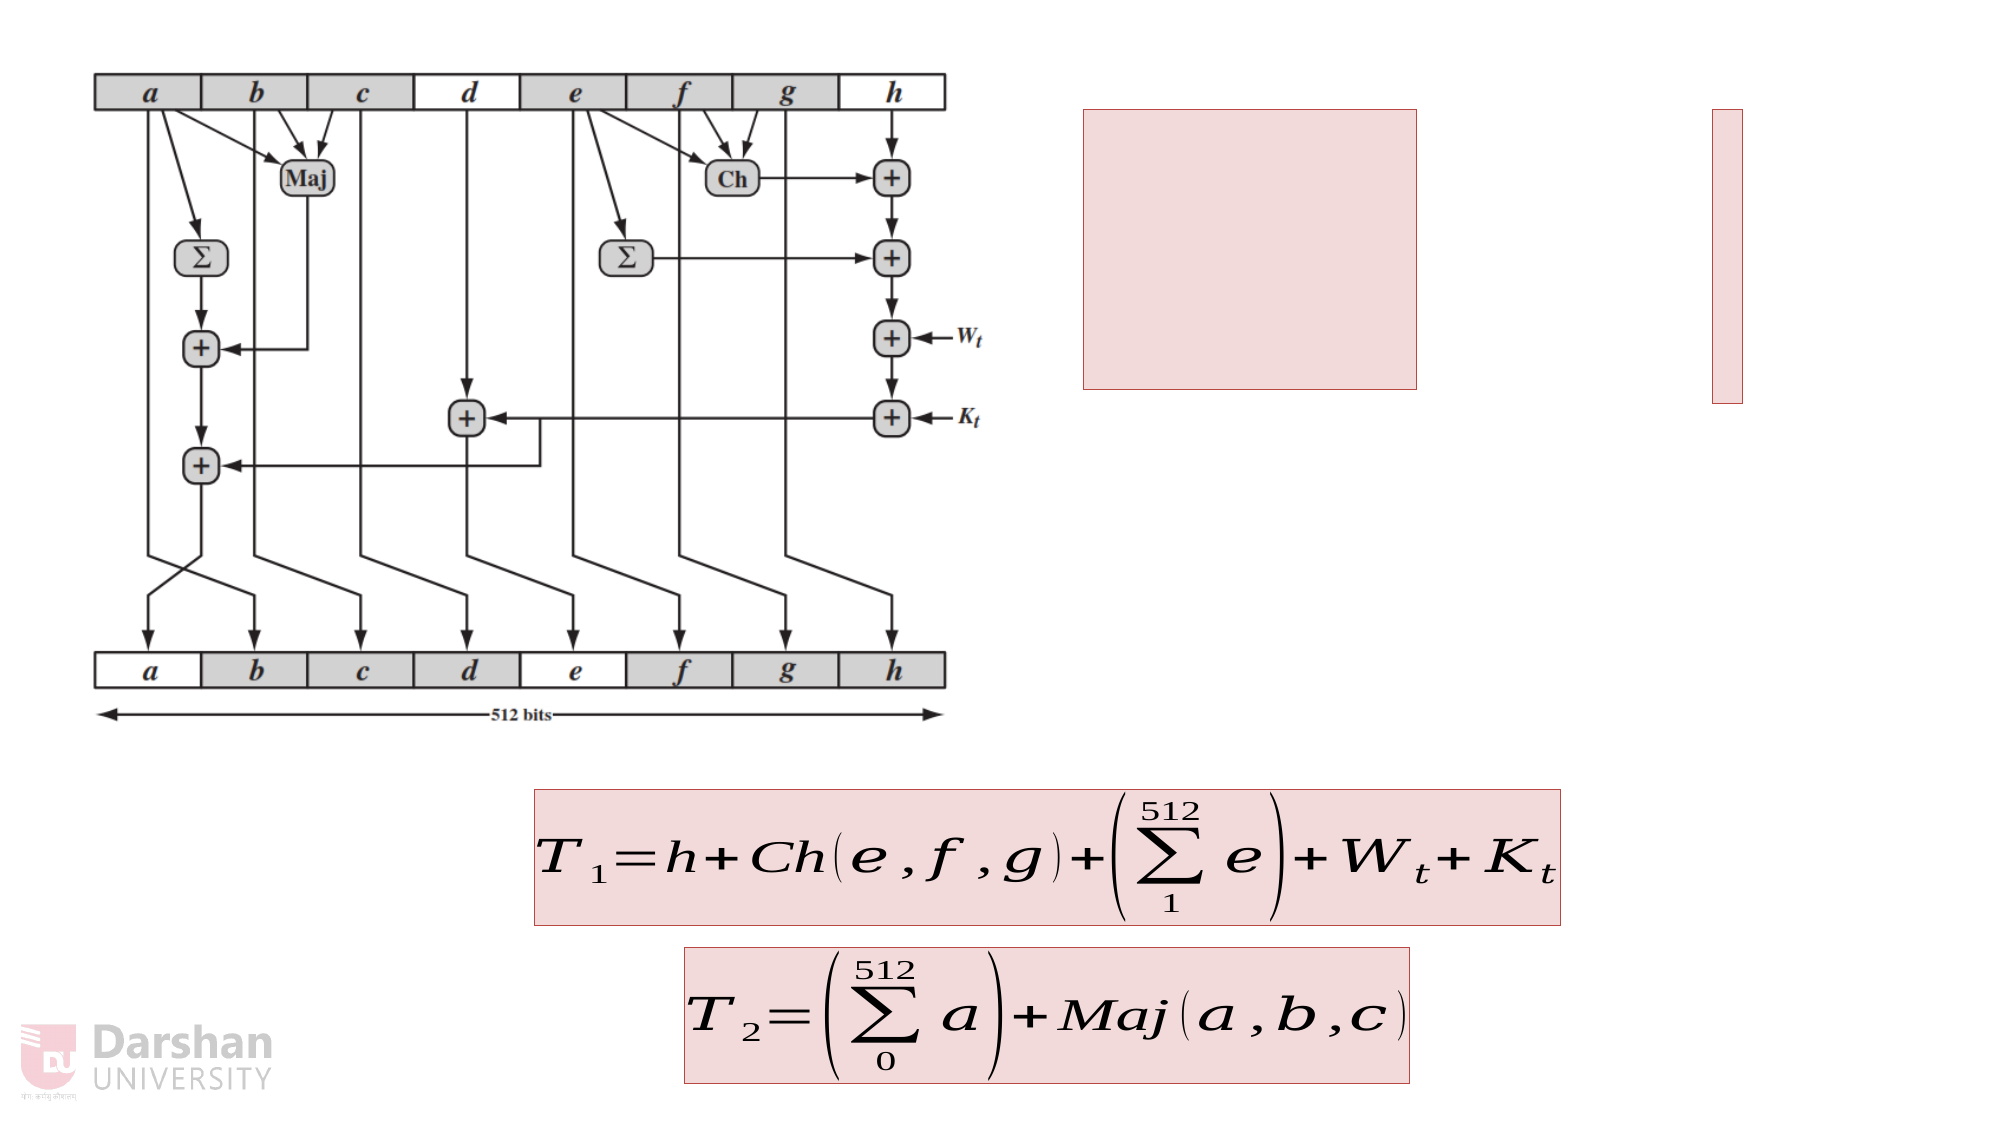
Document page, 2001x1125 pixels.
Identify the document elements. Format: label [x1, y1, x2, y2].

picture [83, 60, 985, 723]
